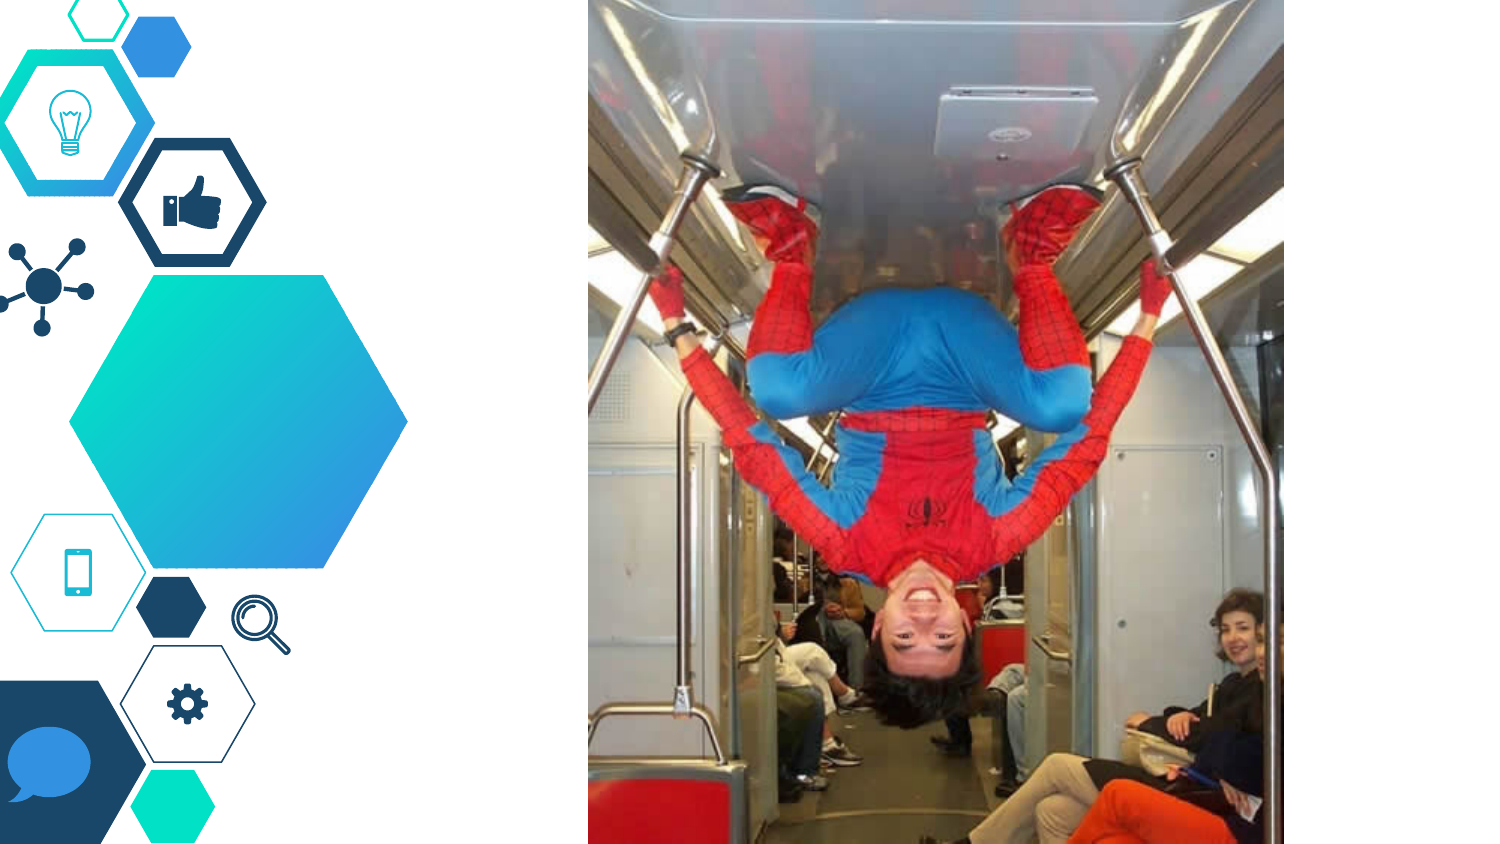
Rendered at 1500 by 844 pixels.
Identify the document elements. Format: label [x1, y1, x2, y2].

picture [588, 0, 1285, 844]
